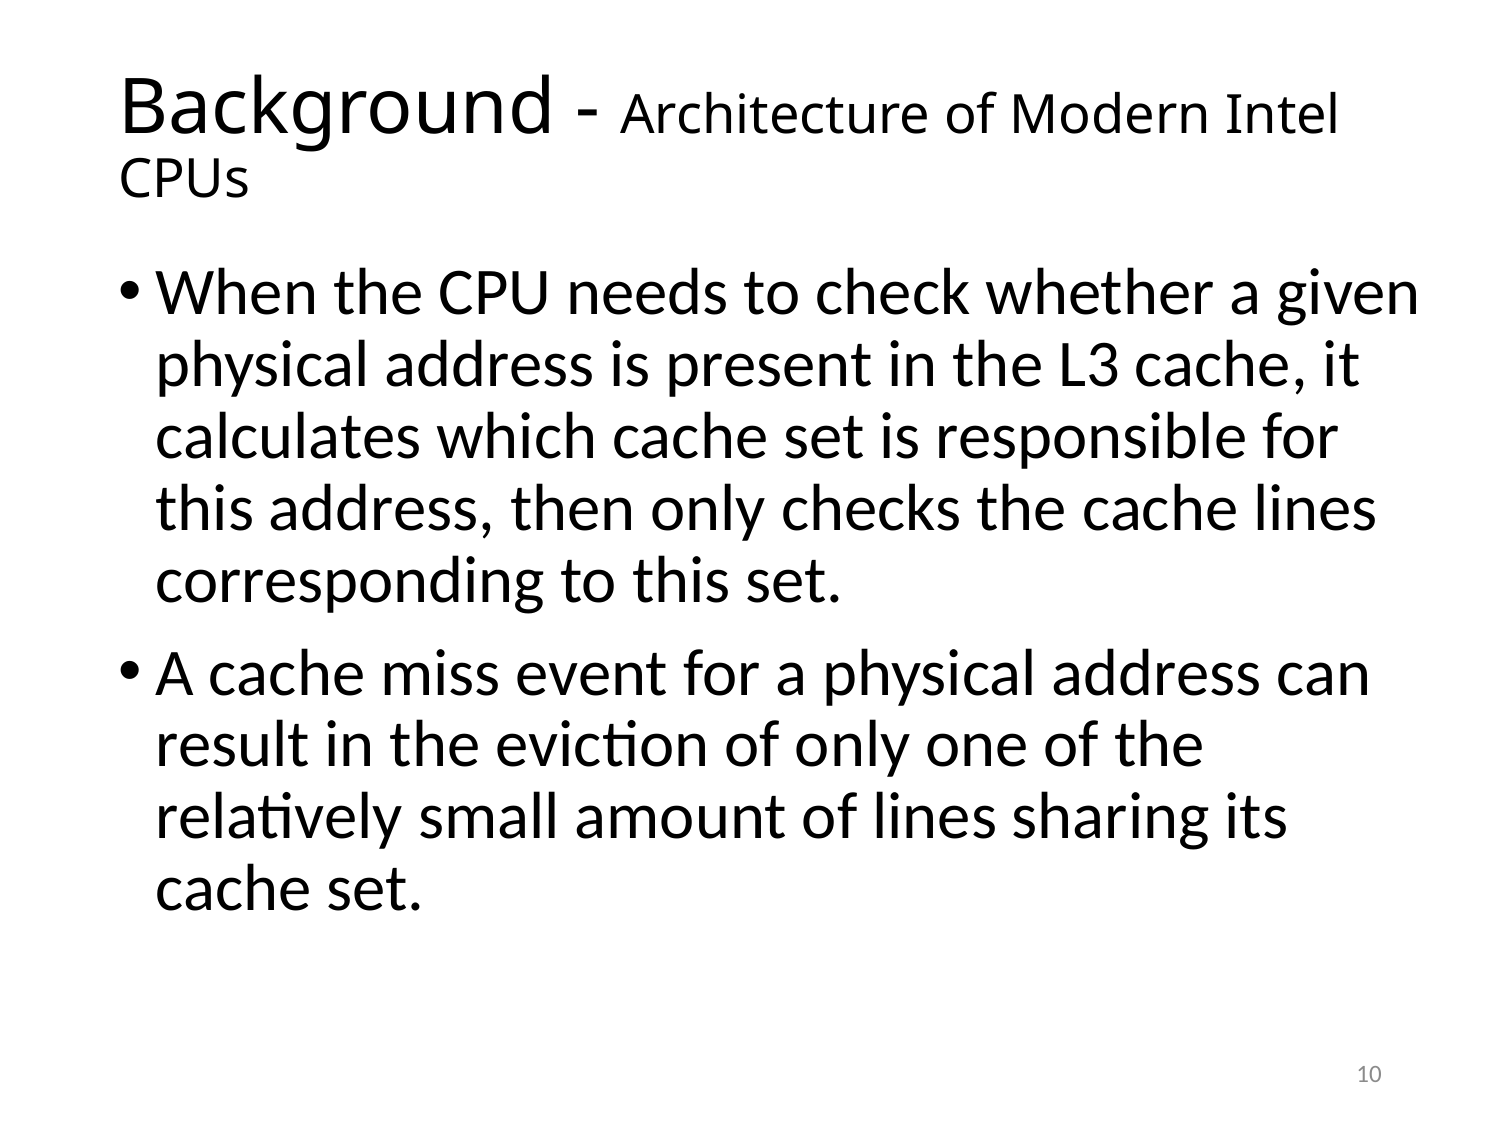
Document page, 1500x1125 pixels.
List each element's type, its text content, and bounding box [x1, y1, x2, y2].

title Background - Architecture of Modern Intel CPUs [103, 59, 1397, 217]
list When the CPU needs to check whether a given physical address is present in the L3 cache, it calculates which cache set is responsible for this address, then only checks the cache lines corresponding to this set. A cache miss event for a physical address can result in the eviction of only one of the relatively small amount of lines sharing its cache set. [103, 249, 1458, 1014]
slide_number 10 [1059, 1042, 1397, 1103]
